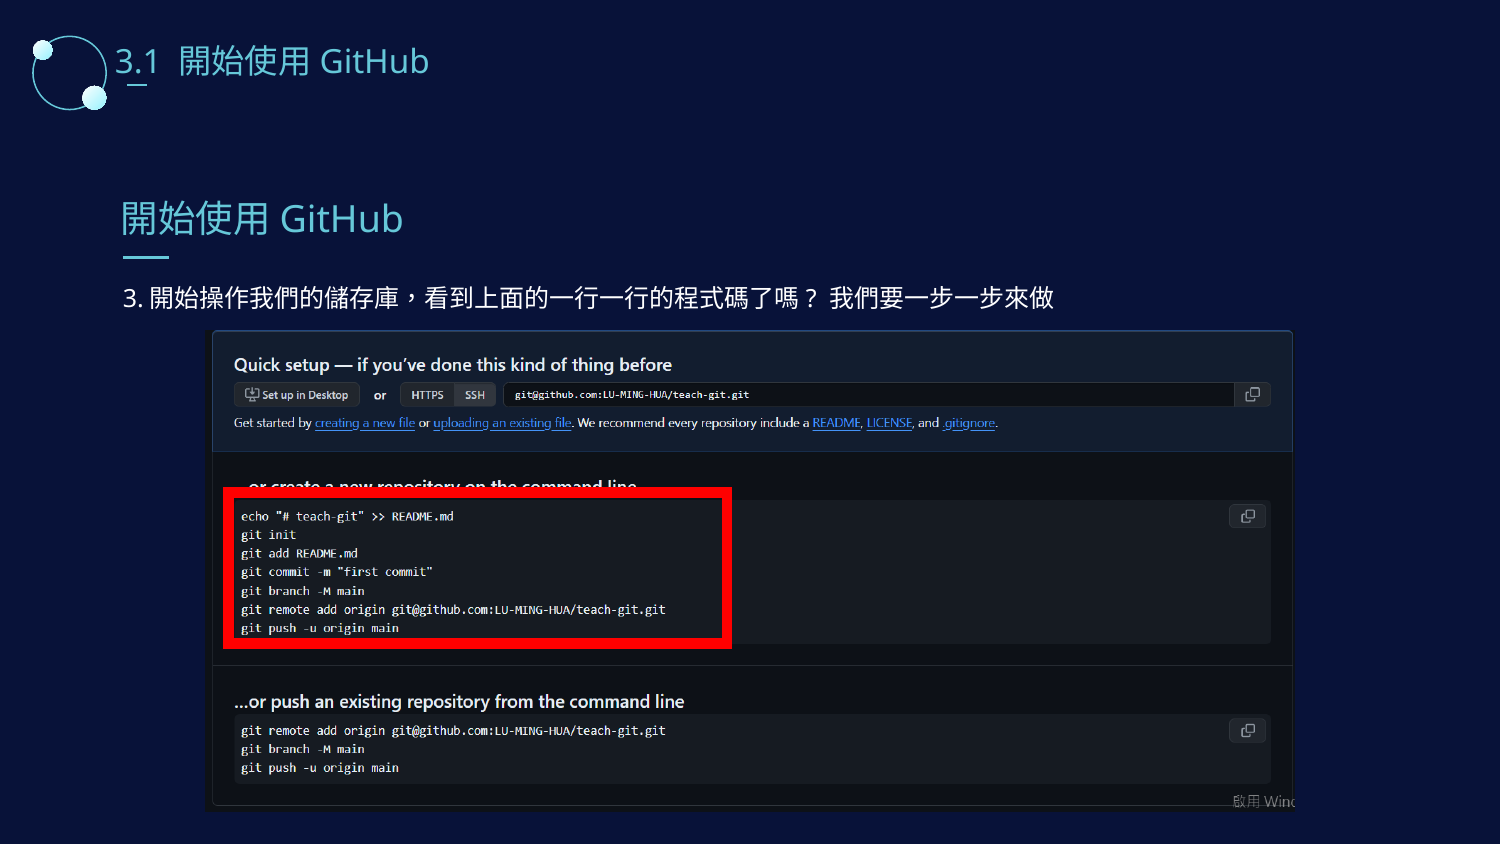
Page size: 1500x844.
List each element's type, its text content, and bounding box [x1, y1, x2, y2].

text_box 開始使用GitHub [105, 187, 419, 248]
text_box [81, 84, 108, 111]
text_box 3.1 開始使用GitHub [100, 32, 445, 88]
text_box [31, 35, 108, 111]
text_box 3.開始操作我們的儲存庫，看到上面的一行一行的程式碼了嗎? 我們要一步一步來做 [122, 260, 1439, 320]
text_box [31, 39, 54, 61]
picture [205, 329, 1295, 812]
